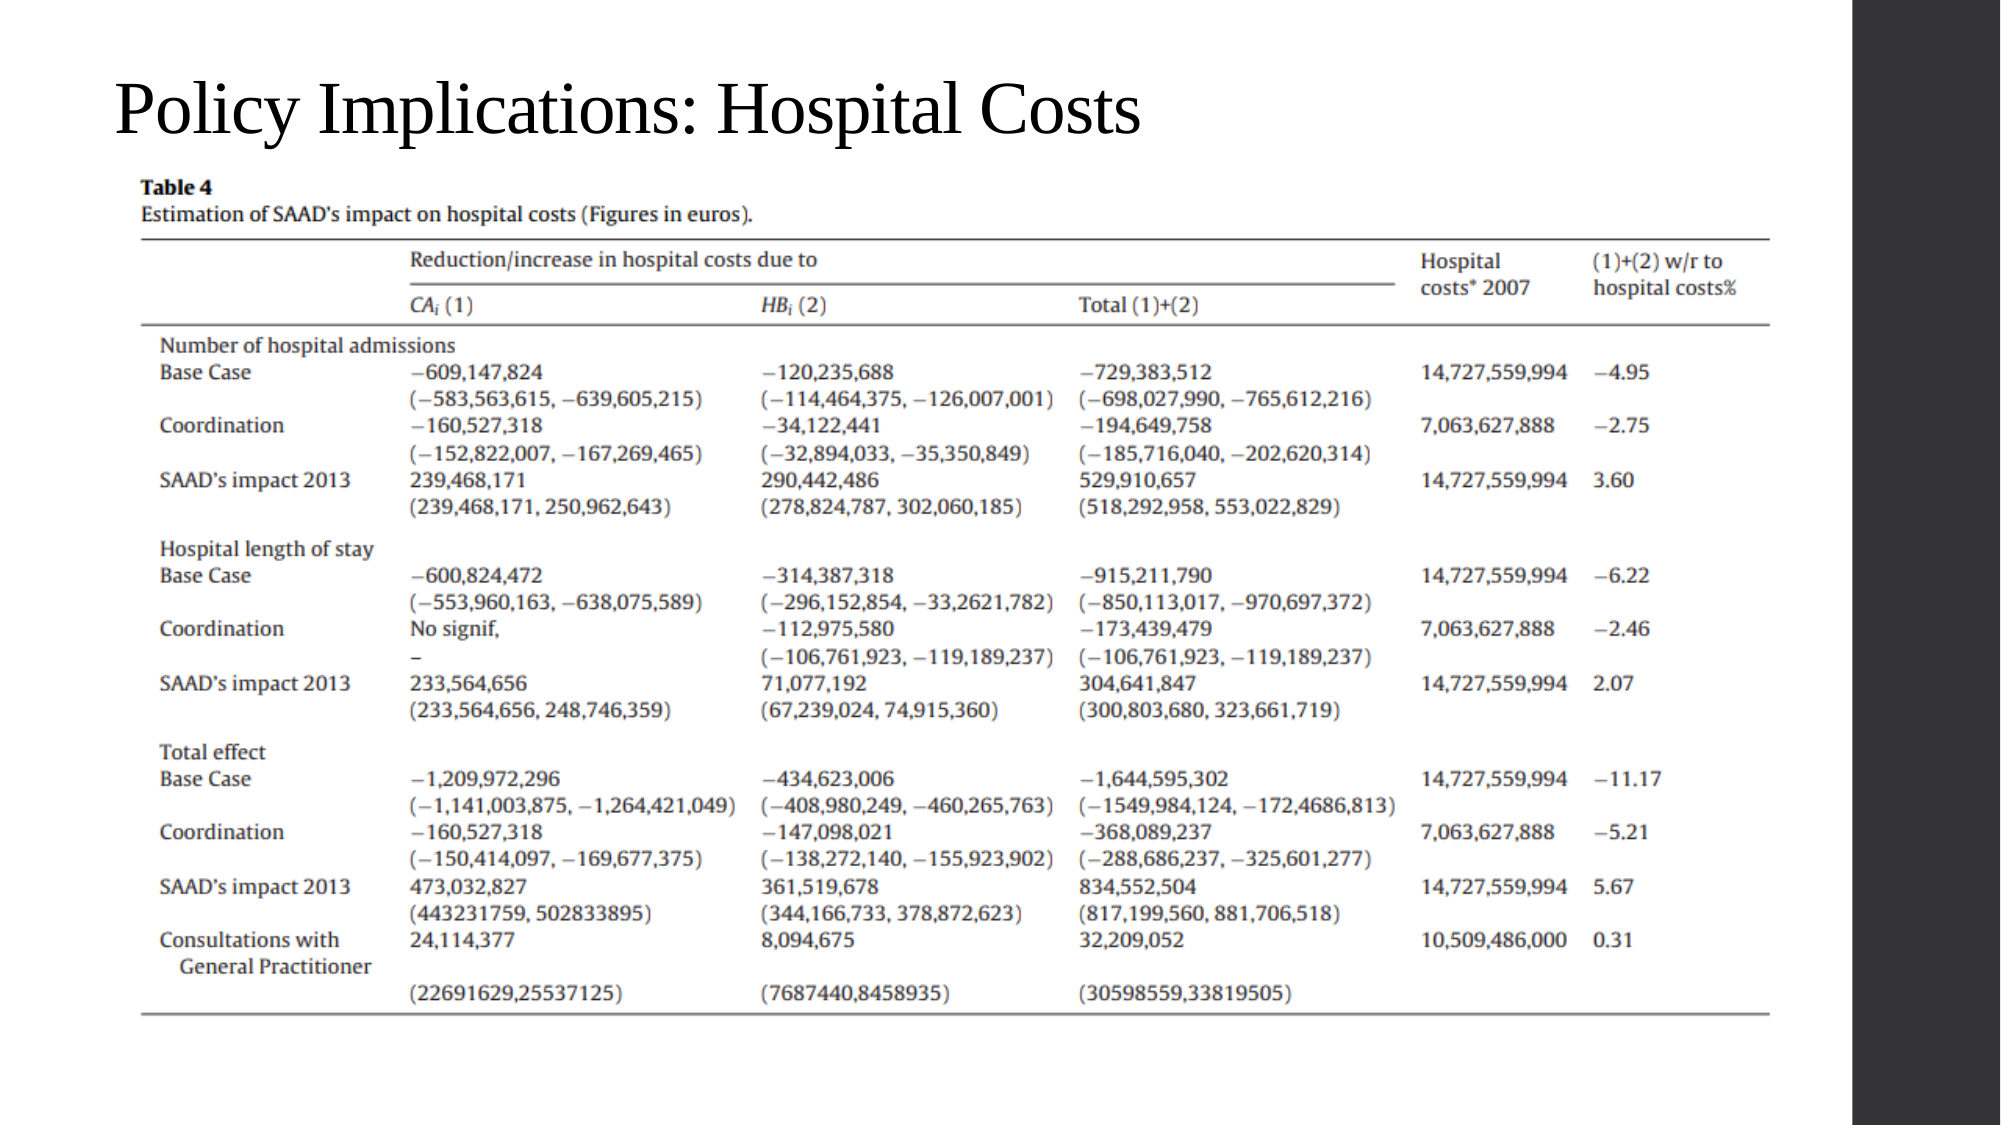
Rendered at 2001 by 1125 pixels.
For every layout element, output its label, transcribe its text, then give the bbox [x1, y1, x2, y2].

title Policy Implications: Hospital Costs [99, 55, 1813, 158]
picture [122, 169, 1792, 1024]
